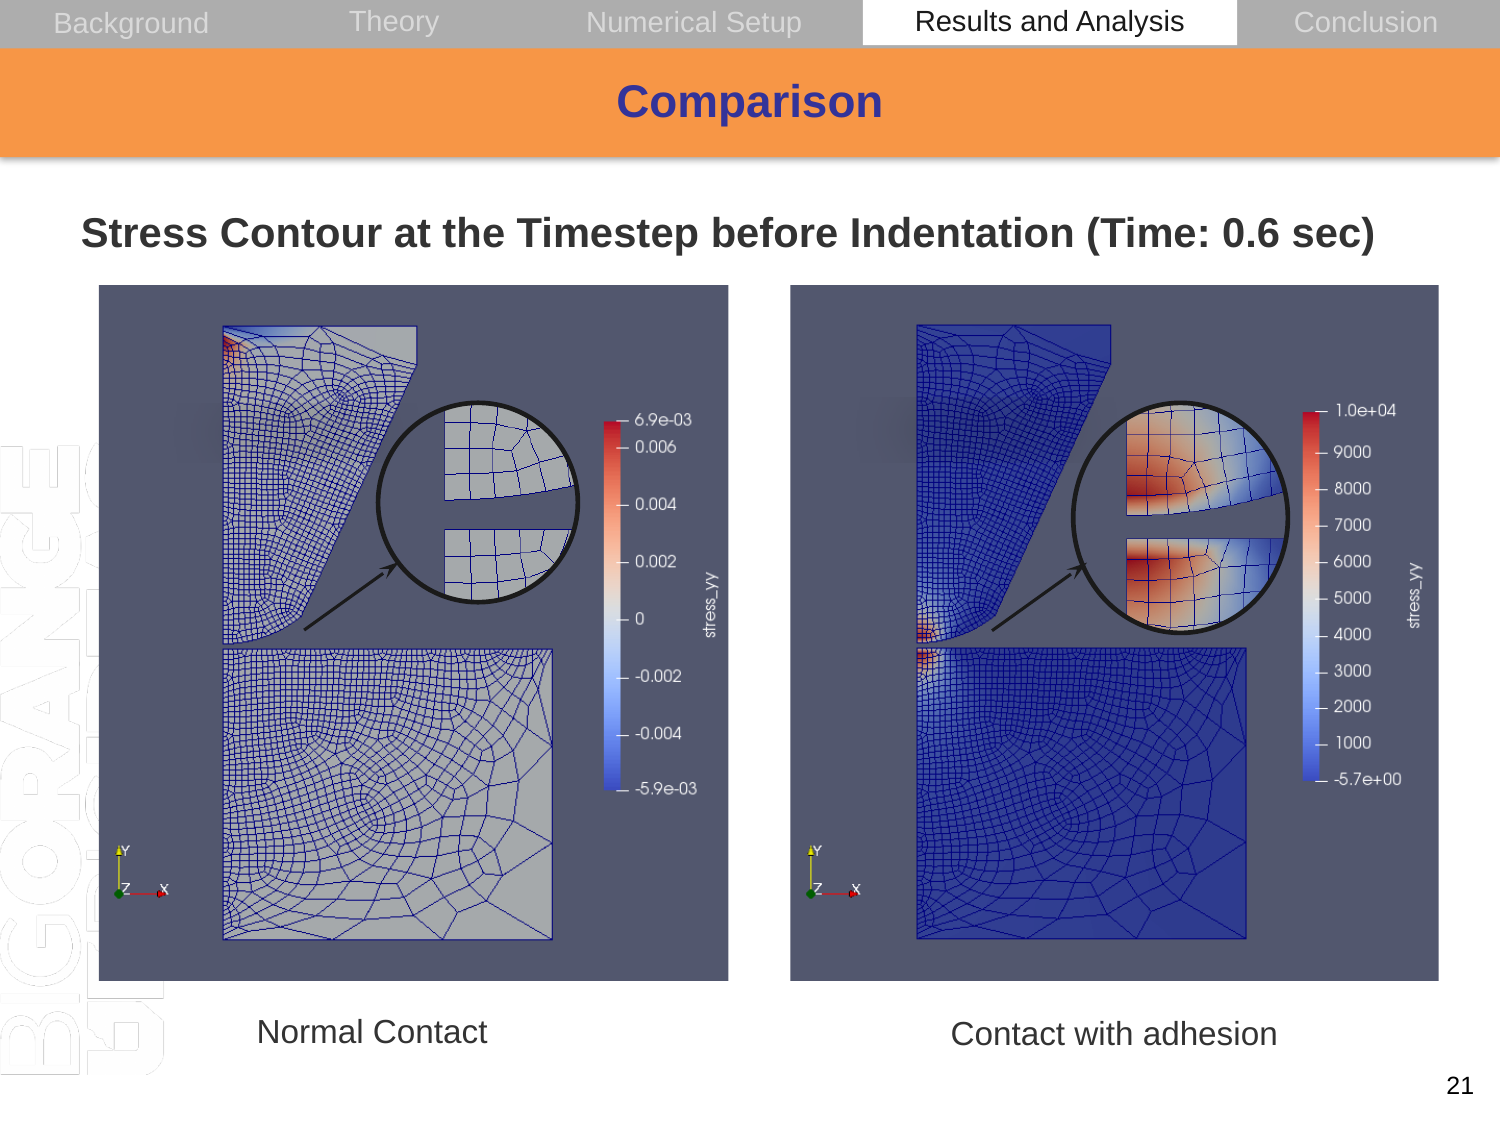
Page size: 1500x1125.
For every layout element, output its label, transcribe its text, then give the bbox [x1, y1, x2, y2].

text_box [303, 561, 400, 631]
text_box Numerical Setup [525, 0, 863, 46]
text_box Normal Contact [241, 1002, 509, 1058]
picture [790, 284, 1439, 981]
text_box Stress Contour at the Timestep before Indentation (Time: 0.6 sec) [66, 198, 1391, 263]
text_box Comparison [0, 40, 1500, 158]
slide_number 21 [1408, 1057, 1490, 1112]
text_box Contact with adhesion [935, 1005, 1318, 1060]
text_box Results and Analysis [863, 0, 1237, 46]
text_box Background [0, 0, 263, 47]
picture [98, 284, 729, 981]
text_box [991, 562, 1088, 631]
text_box Theory [263, 0, 525, 46]
text_box Conclusion [1237, 0, 1496, 46]
